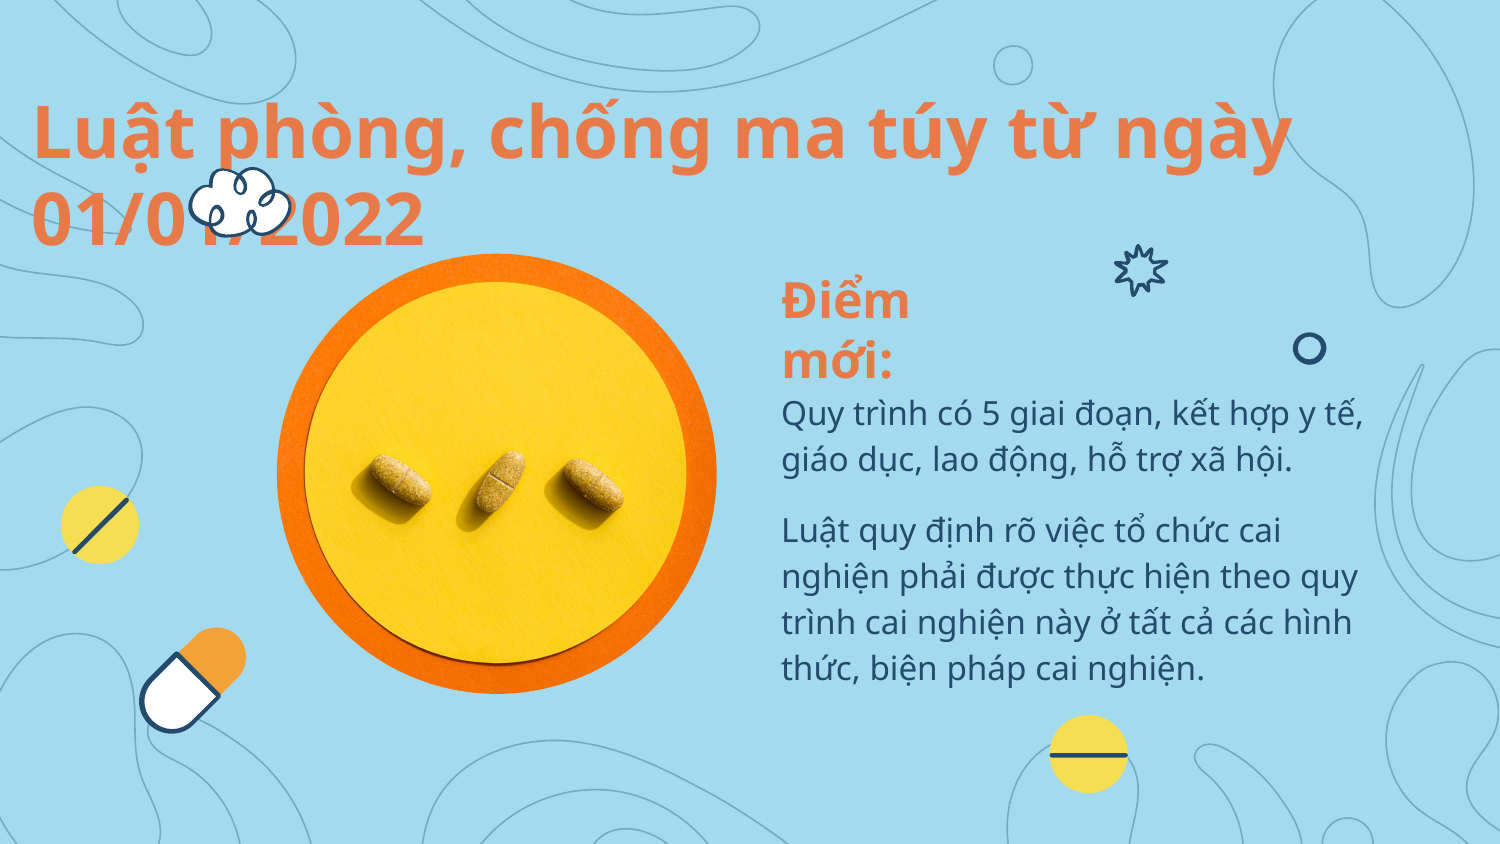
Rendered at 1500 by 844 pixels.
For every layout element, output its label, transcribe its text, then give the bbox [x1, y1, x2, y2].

picture [276, 253, 717, 695]
subtitle Quy trình có 5 giai đoạn, kết hợp y tế, giáo dục, lao động, hỗ trợ xã hội. Luật quy định rõ việc tổ chức cai nghiện phải được thực hiện theo quy trình cai nghiện này ở tất cả các hình thức, biện pháp cai nghiện. [766, 371, 1412, 679]
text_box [1049, 714, 1128, 794]
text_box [60, 485, 140, 565]
text_box Điểm mới: [766, 296, 1034, 361]
text_box [1292, 332, 1327, 365]
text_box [181, 166, 300, 238]
text_box [1114, 244, 1168, 297]
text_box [138, 627, 250, 734]
title Luật phòng, chống ma túy từ ngày 01/01/2022 [16, 70, 1492, 203]
